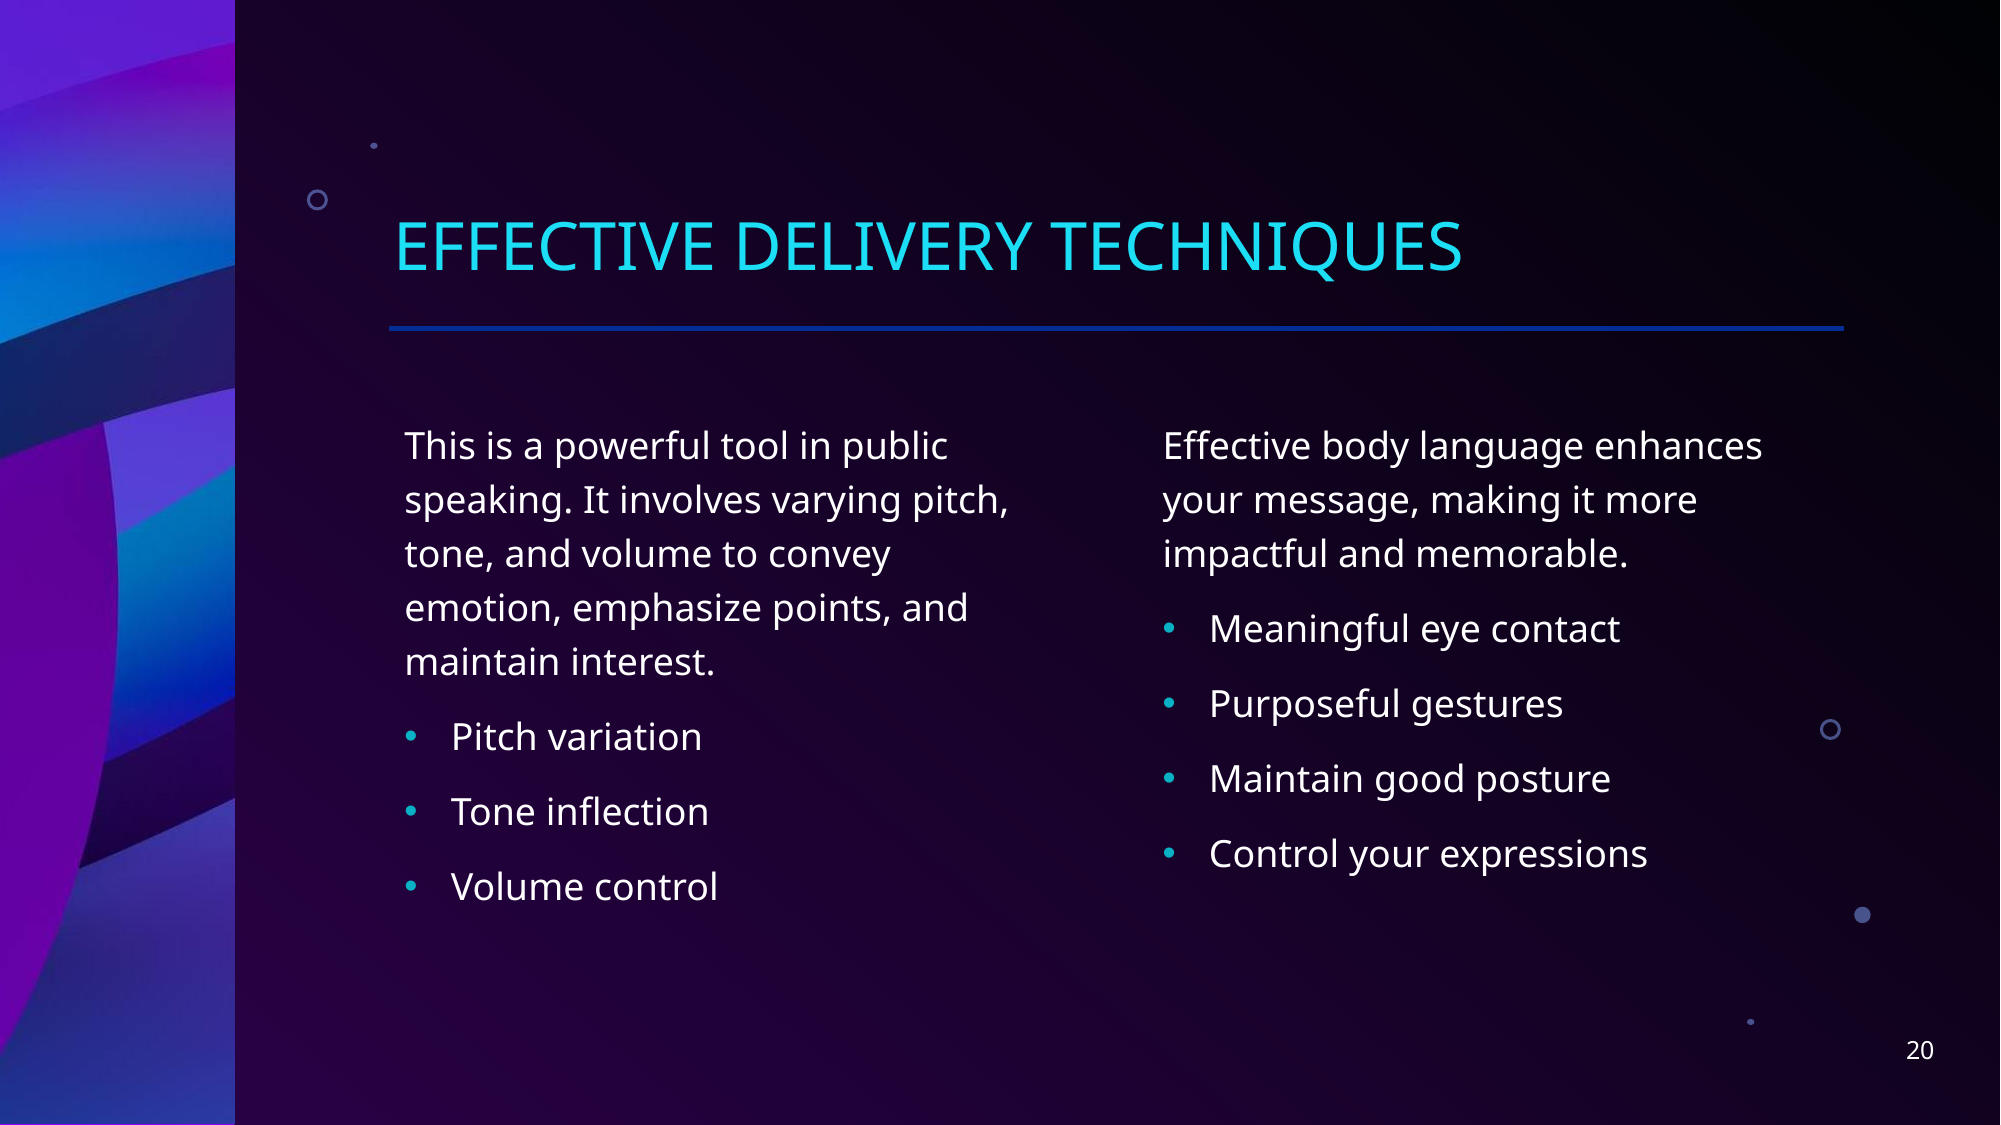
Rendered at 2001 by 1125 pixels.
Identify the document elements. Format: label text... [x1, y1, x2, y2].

list This is a powerful tool in public speaking. It involves varying pitch, tone, and volume to convey emotion, emphasize points, and maintain interest. Pitch variation Tone inflection Volume control [389, 405, 1048, 985]
title EFFECTIVE DELIVERY TECHNIQUES [393, 26, 1845, 292]
list Effective body language enhances your message, making it more impactful and memorable. Meaningful eye contact Purposeful gestures Maintain good posture Control your expressions [1147, 405, 1841, 985]
slide_number 20 [1499, 1021, 1950, 1082]
picture [0, 0, 235, 1124]
